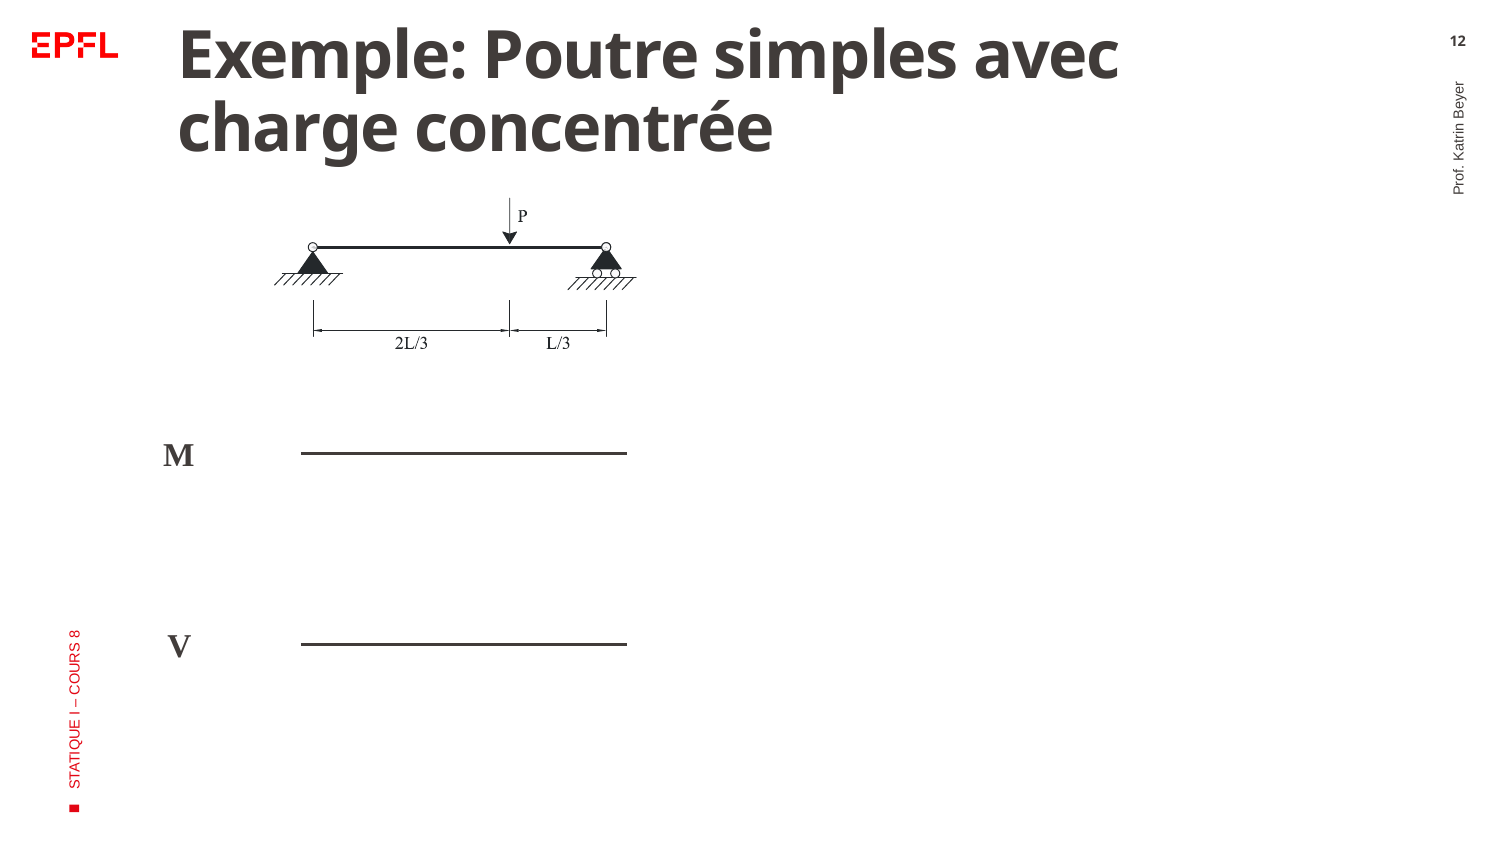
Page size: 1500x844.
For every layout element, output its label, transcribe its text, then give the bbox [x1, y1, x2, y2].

slide_number STATIQUE I – COURS 8 [0, 256, 149, 805]
slide_number 12 [1415, 32, 1500, 59]
picture [256, 197, 709, 368]
picture [21, 21, 129, 69]
title Exemple: Poutre simples avec charge concentrée [148, 21, 1300, 198]
text_box V [152, 616, 203, 672]
footer Prof. Katrin Beyer [1415, 59, 1500, 641]
text_box M [148, 425, 207, 481]
